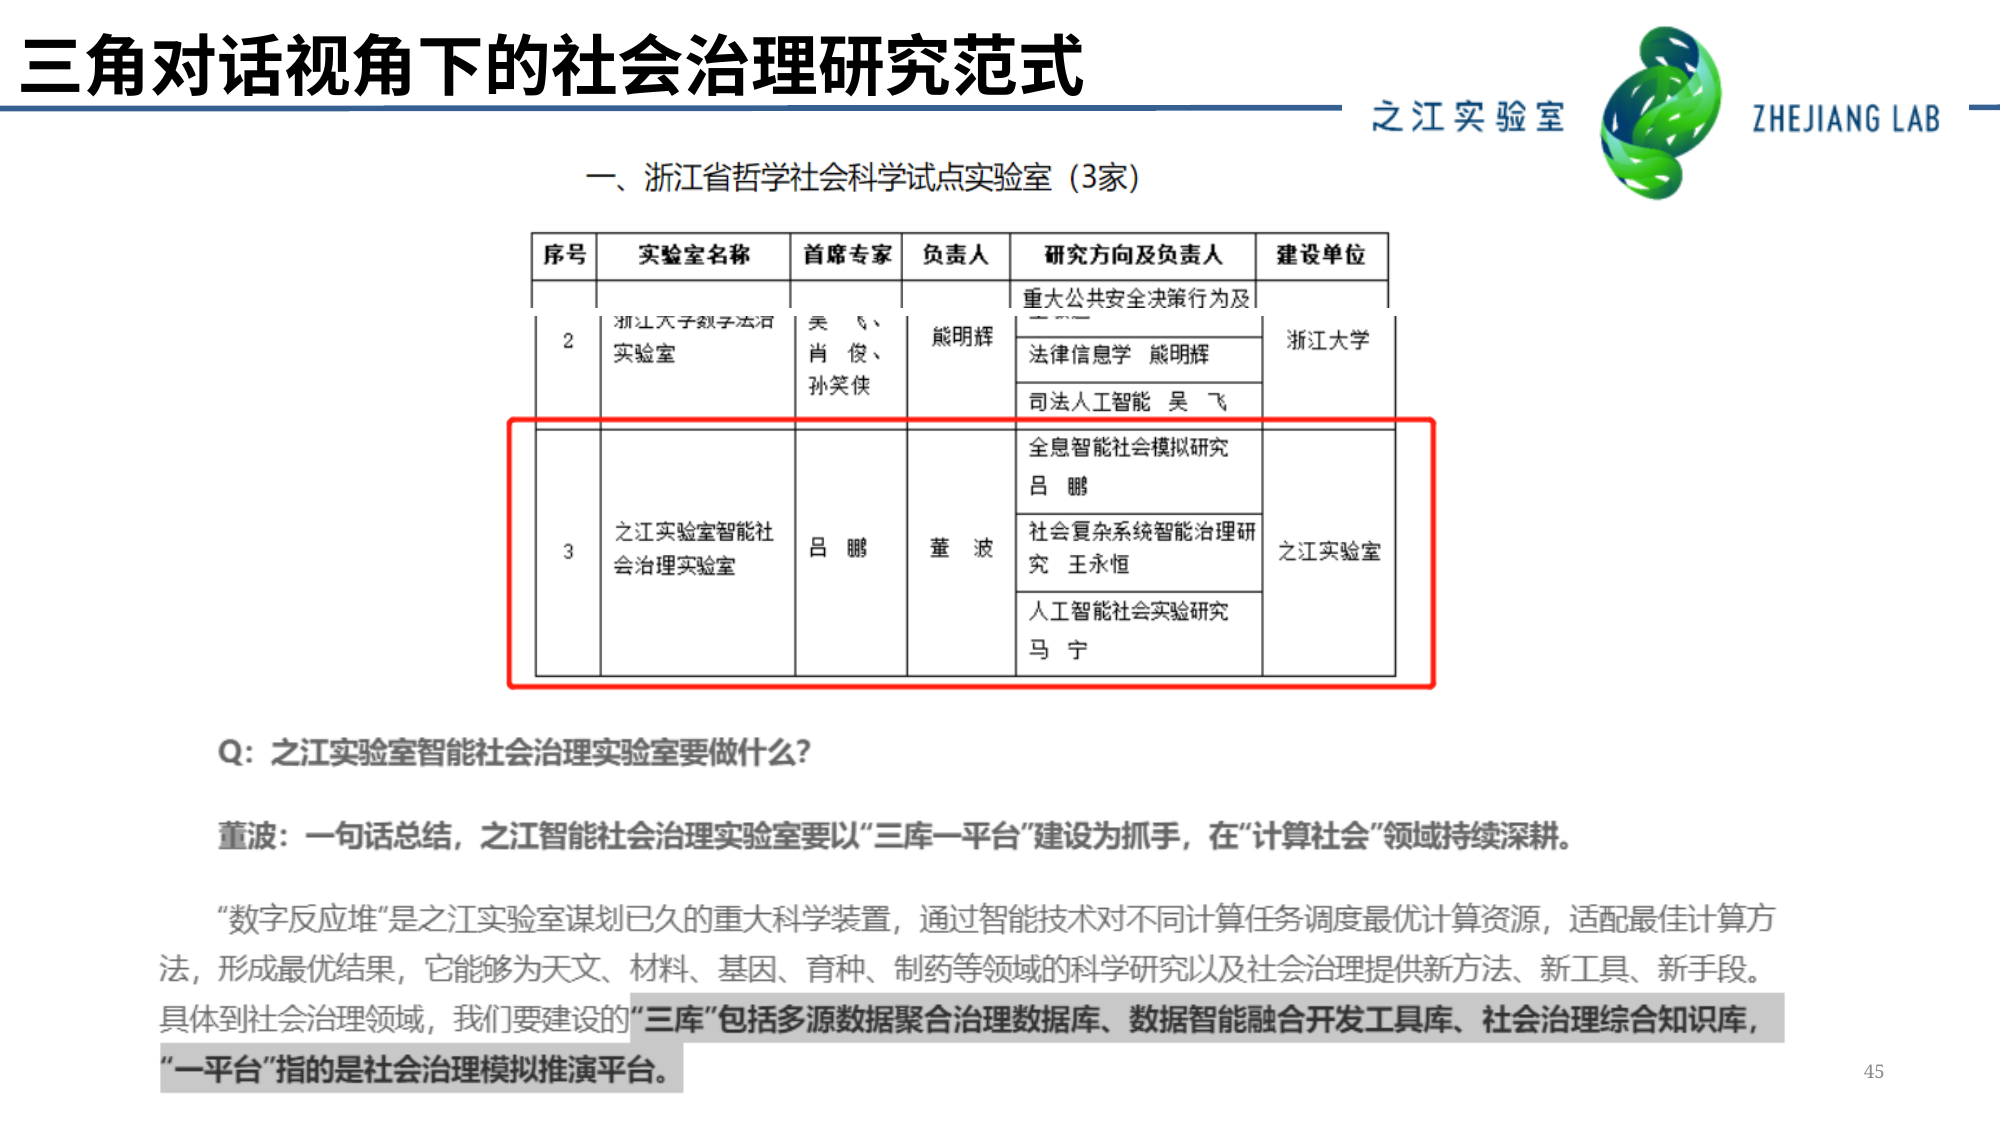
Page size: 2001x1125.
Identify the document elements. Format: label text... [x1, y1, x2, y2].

slide_number 45 [1847, 1042, 1900, 1103]
picture [506, 22, 1969, 308]
picture [113, 316, 1840, 1125]
text_box 三角对话视角下的社会治理研究范式 [2, 0, 1754, 116]
